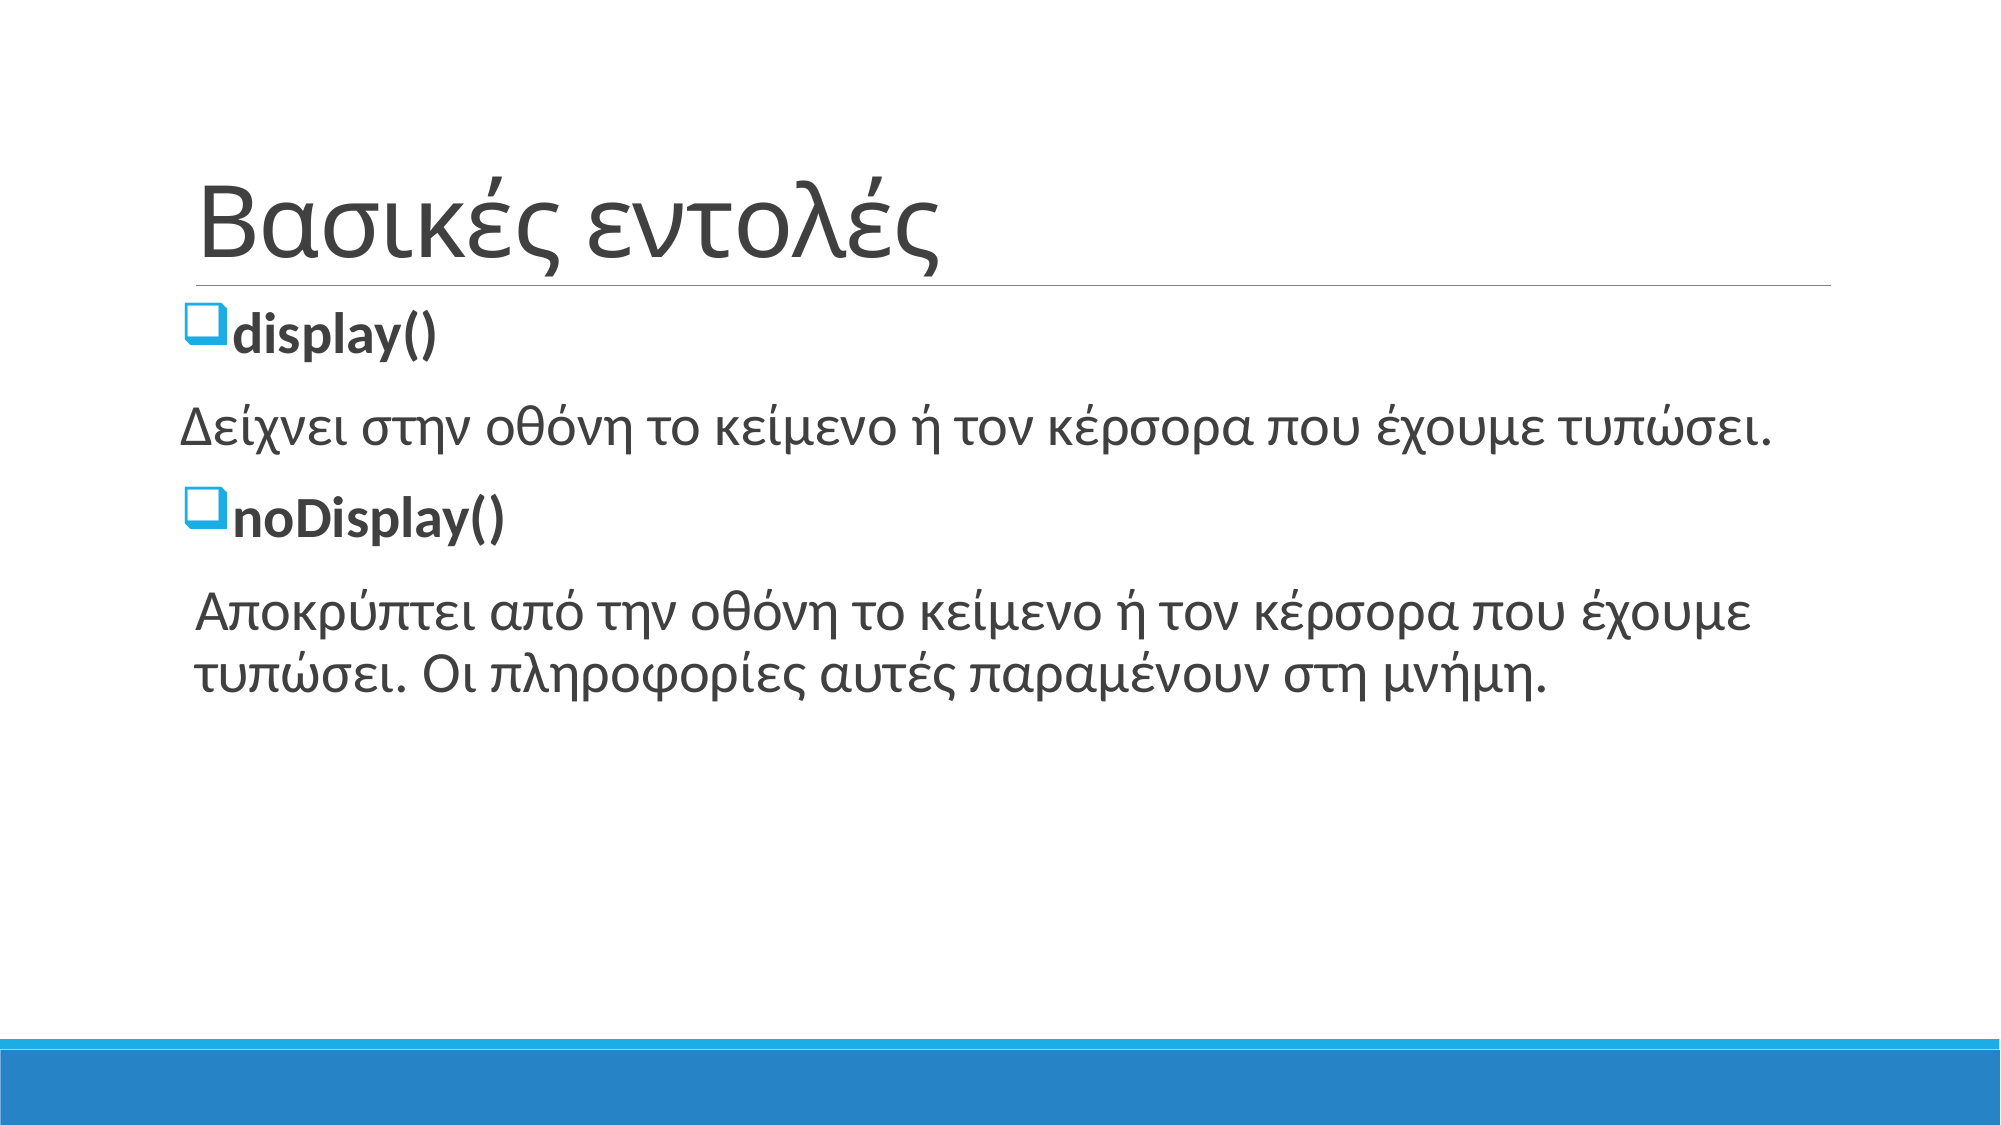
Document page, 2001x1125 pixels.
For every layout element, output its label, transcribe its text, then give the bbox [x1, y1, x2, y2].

list display() Δείχνει στην οθόνη το κείμενο ή τον κέρσορα που έχουμε τυπώσει. noDisplay() Αποκρύπτει από την οθόνη το κείμενο ή τον κέρσορα που έχουμε τυπώσει. Οι πληροφορίες αυτές παραμένουν στη μνήμη. [180, 295, 1974, 784]
title Βασικές εντολές [180, 47, 1830, 285]
